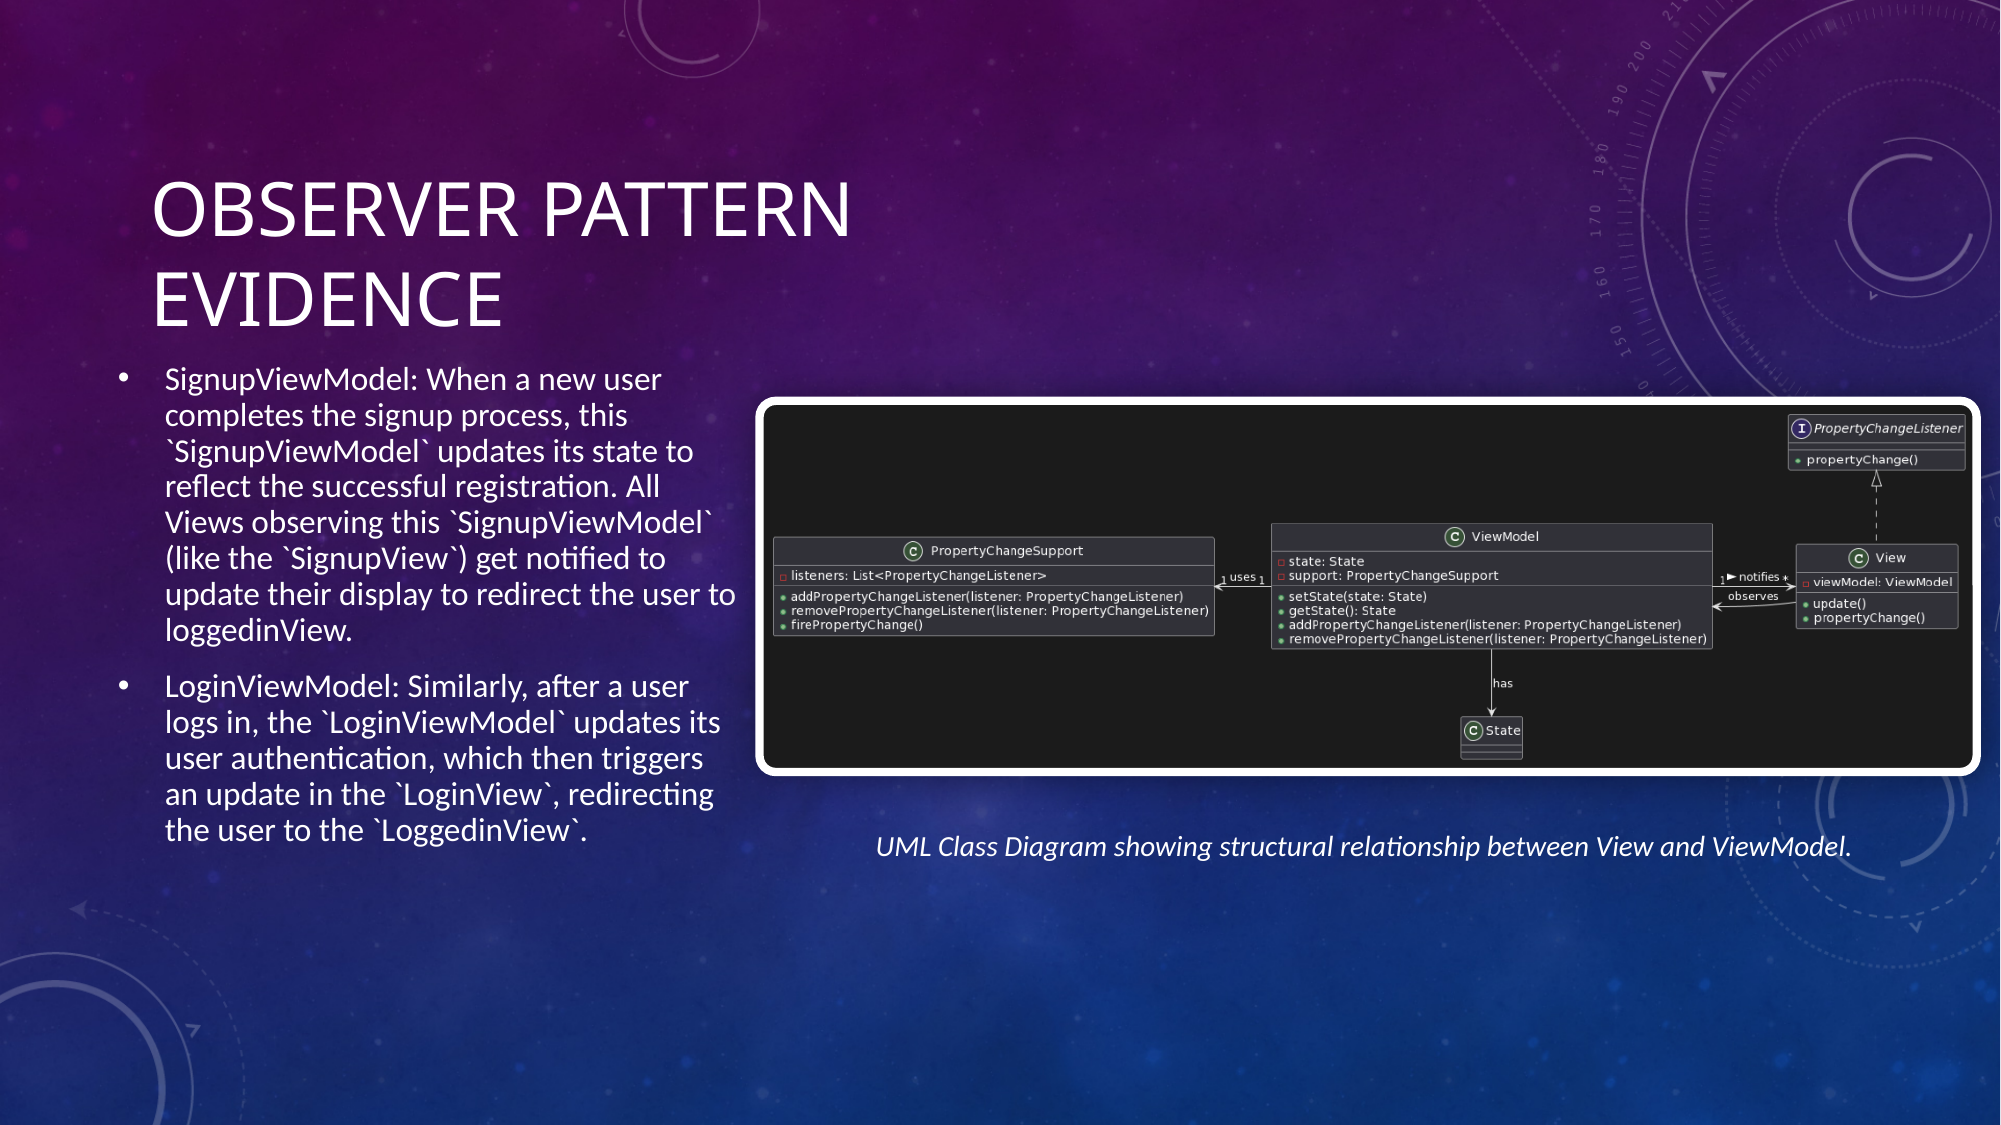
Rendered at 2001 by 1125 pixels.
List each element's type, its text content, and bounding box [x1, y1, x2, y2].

title Observer pattern evidence [135, 132, 1180, 371]
list SignupViewModel: When a new user completes the signup process, this `SignupViewModel` updates its state to reflect the successful registration. All Views observing this `SignupViewModel` (like the `SignupView`) get notified to update their display to redirect the user to loggedinView. LoginViewModel: Similarly, after a user logs in, the `LoginViewModel` updates its user authentication, which then triggers an update in the `LoginView`, redirecting the user to the `LoggedinView`. [102, 333, 760, 931]
picture [0, 0, 2001, 1125]
text_box UML Class Diagram showing structural relationship between View and ViewModel. [860, 819, 1950, 870]
